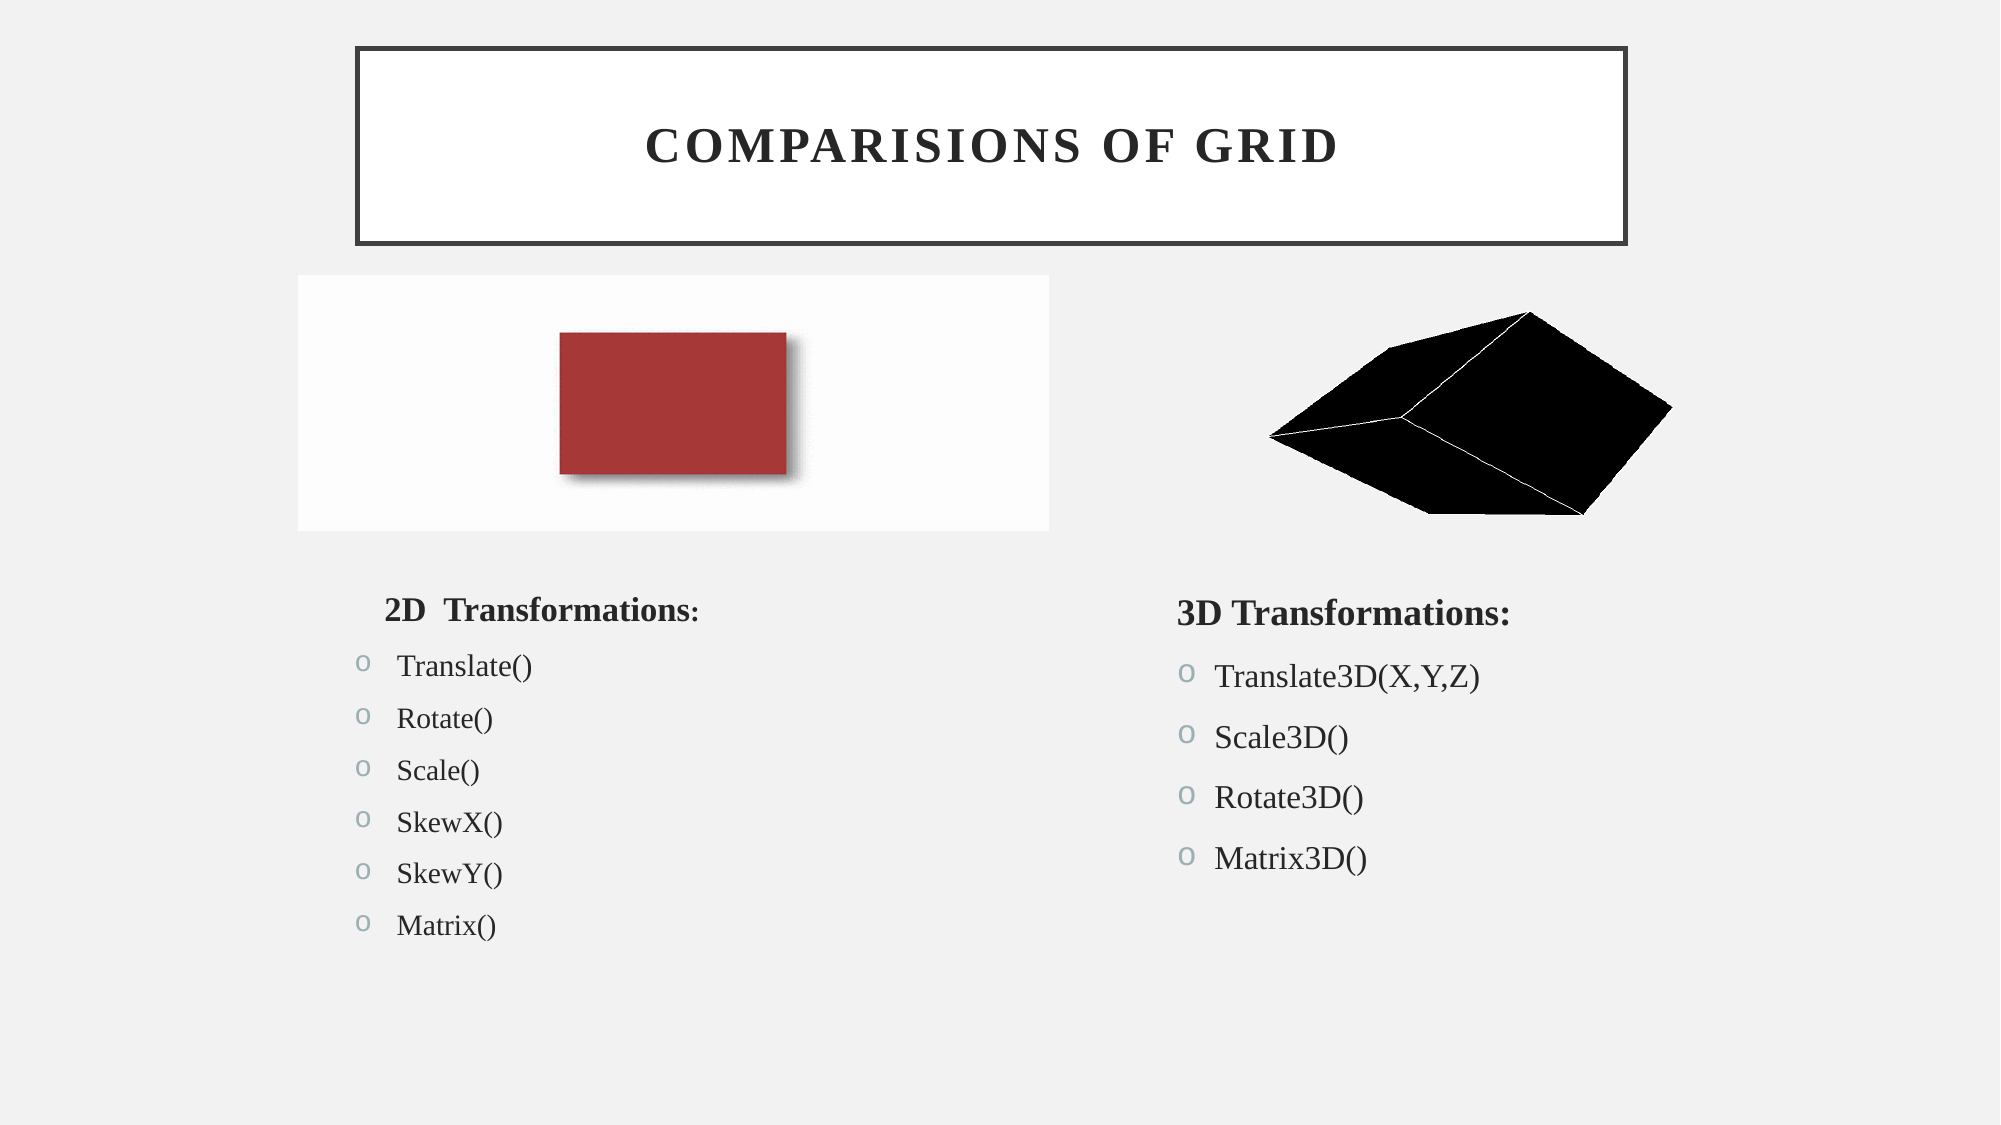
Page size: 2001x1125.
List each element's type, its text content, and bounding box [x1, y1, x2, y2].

picture [1241, 293, 1706, 550]
picture [298, 275, 1049, 531]
list 2D Transformations: Translate() Rotate() Scale() SkewX() SkewY() Matrix() [339, 531, 1040, 954]
list 3D Transformations: Translate3D(X,Y,Z) Scale3D() Rotate3D() Matrix3D() [1161, 580, 1860, 912]
title COMPARISIONS OF GRID [355, 46, 1628, 246]
